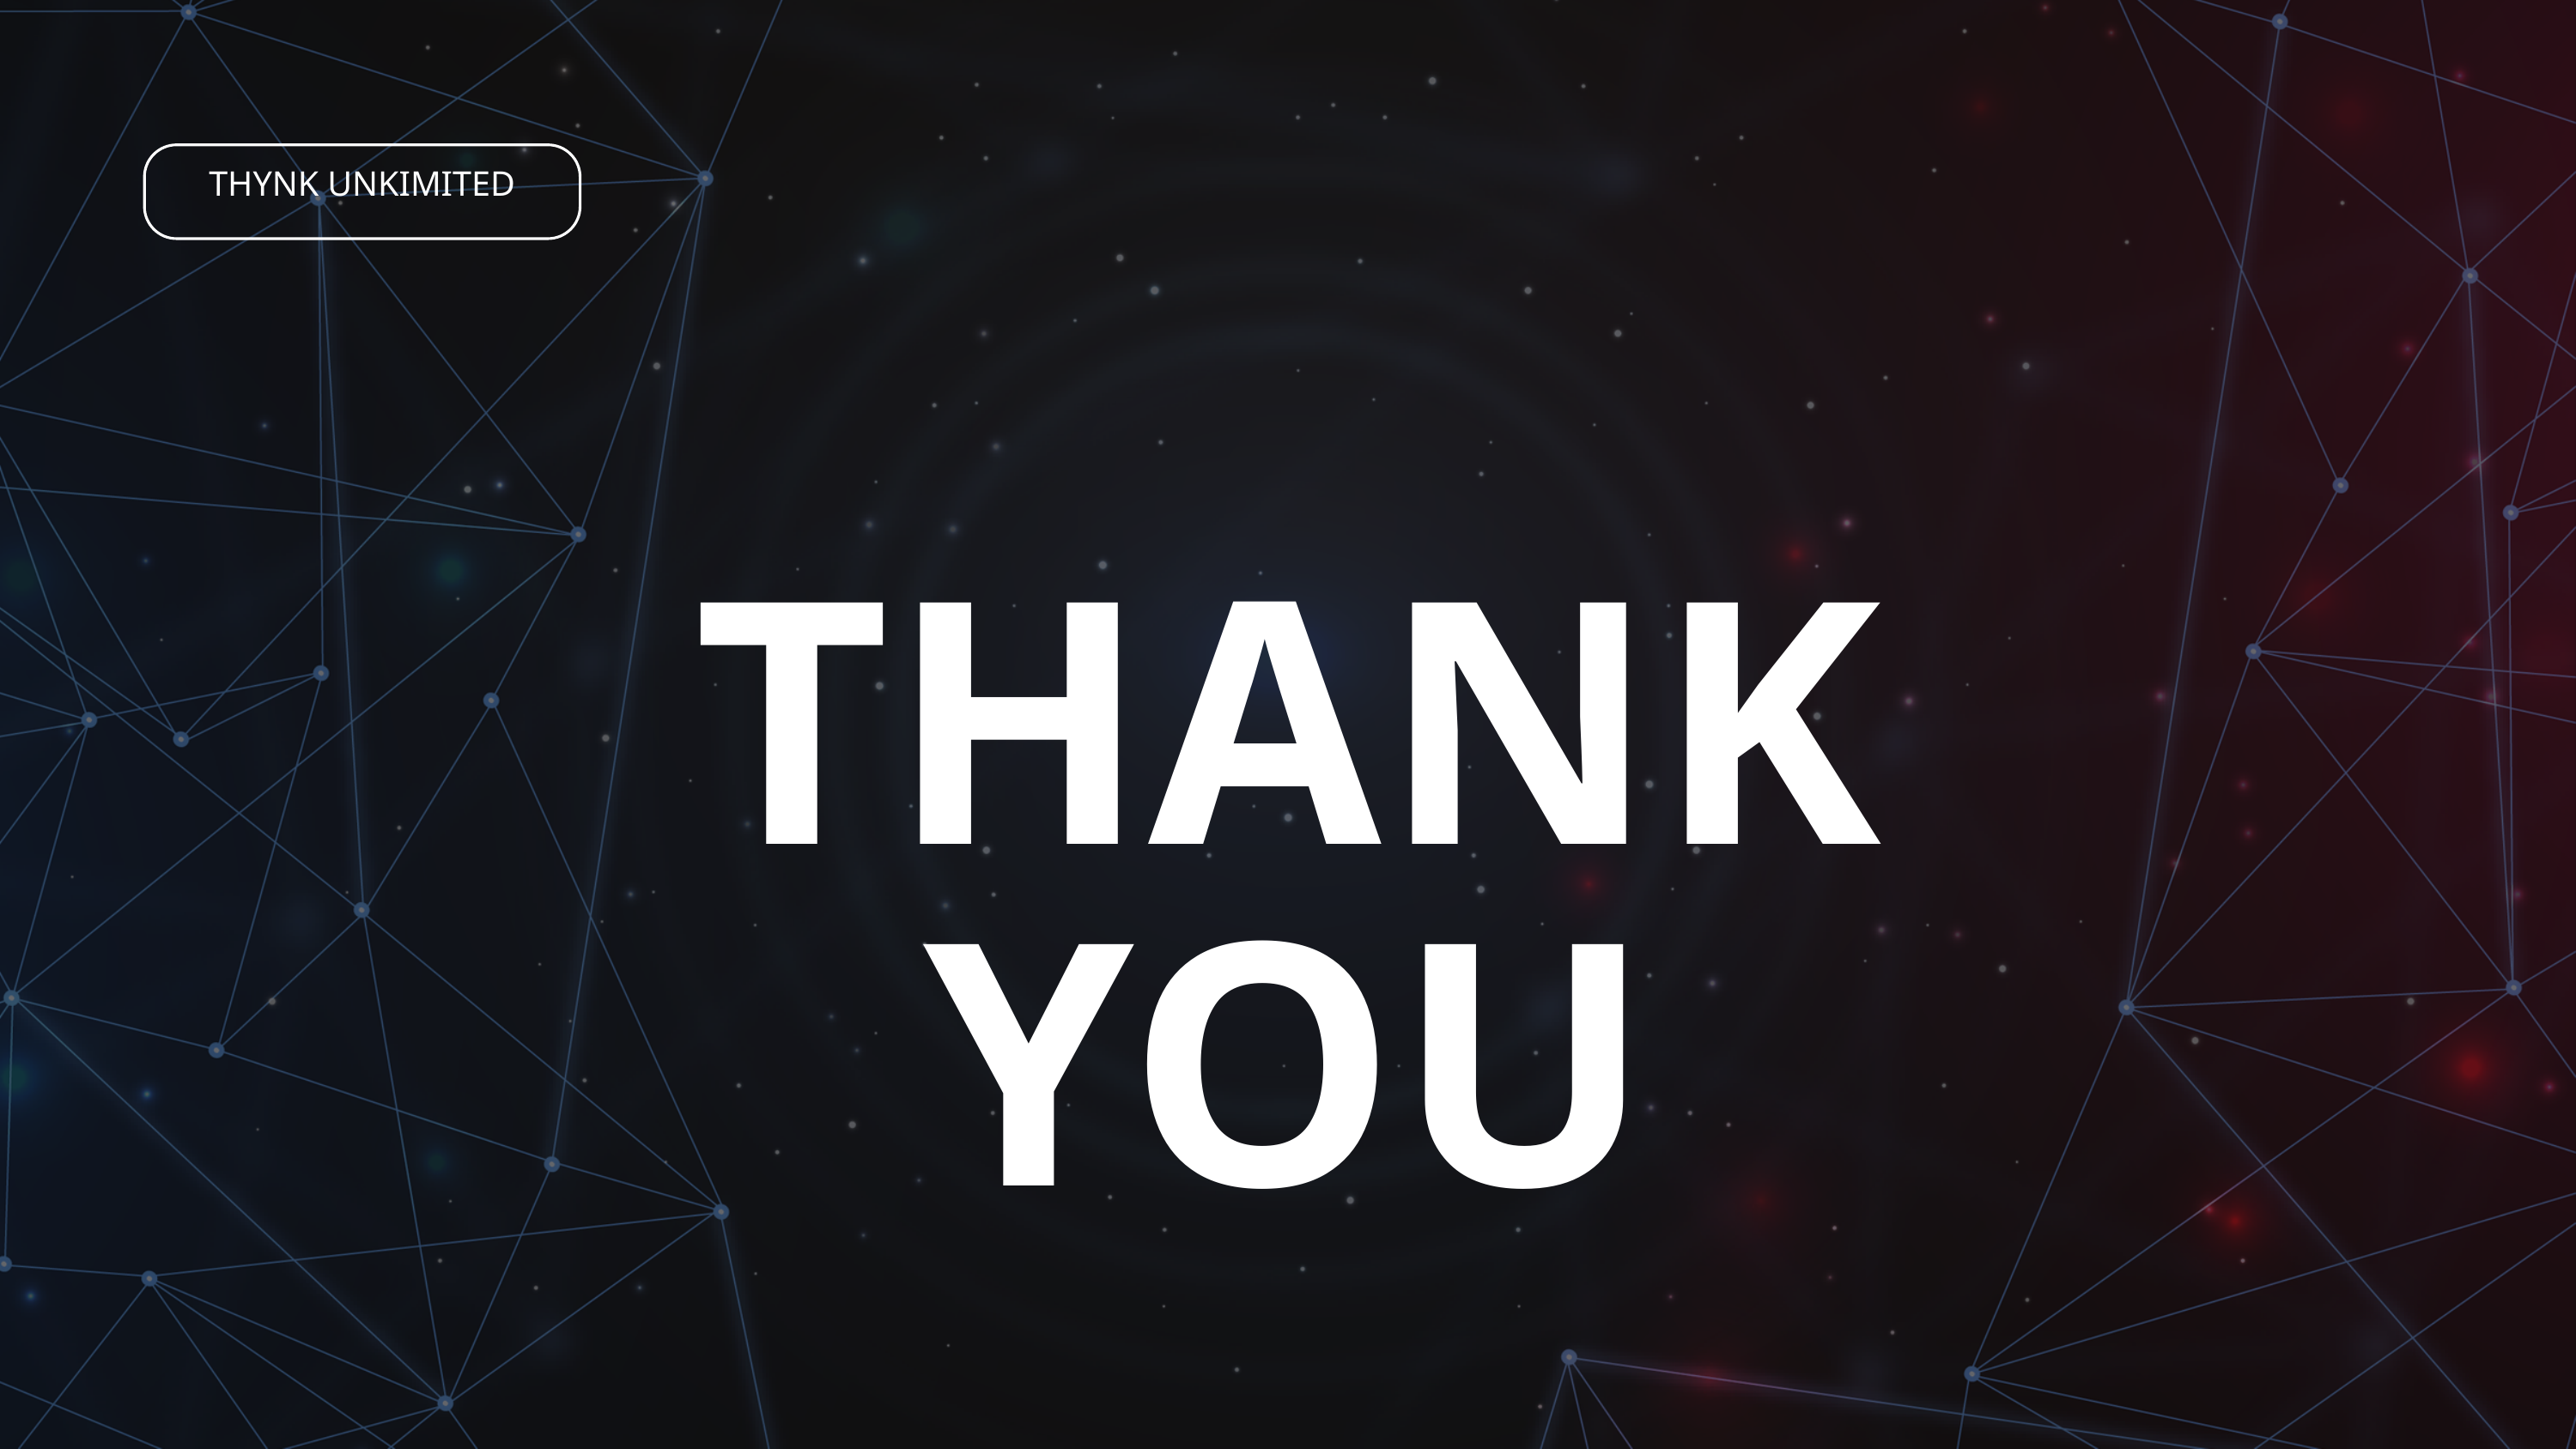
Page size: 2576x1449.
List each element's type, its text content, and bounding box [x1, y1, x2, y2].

text_box THANK YOU [326, 570, 2249, 1253]
text_box [0, 0, 2576, 1449]
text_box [143, 144, 580, 239]
